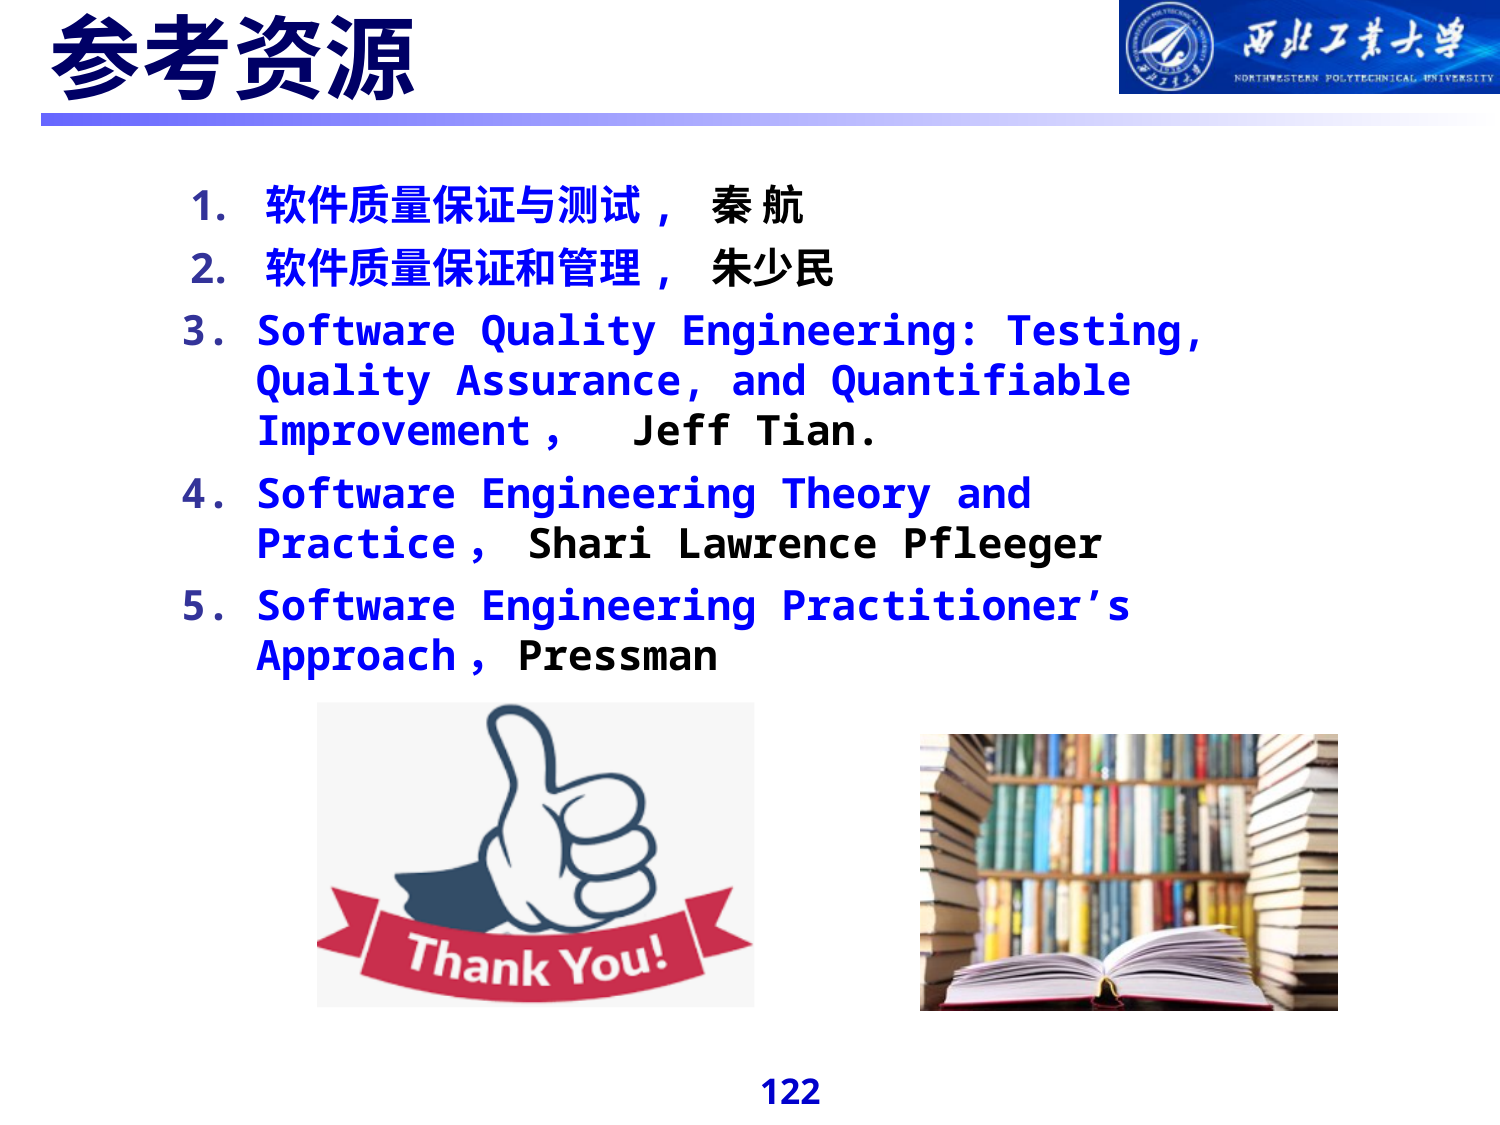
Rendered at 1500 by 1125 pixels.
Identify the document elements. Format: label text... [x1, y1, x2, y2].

text_box 软件质量保证与测试, 秦 航 软件质量保证和管理, 朱少民 Software Quality Engineering: Testing, Quality Assurance, and Quantifiable Improvement， Jeff Tian. Software Engineering Theory and Practice， Shari Lawrence Pfleeger Software Engineering Practitioner’s Approach，Pressman [91, 171, 1261, 687]
text_box 参考资源 [34, 4, 1405, 119]
picture [920, 734, 1338, 1011]
picture [317, 700, 772, 1011]
picture [1119, 0, 1500, 94]
